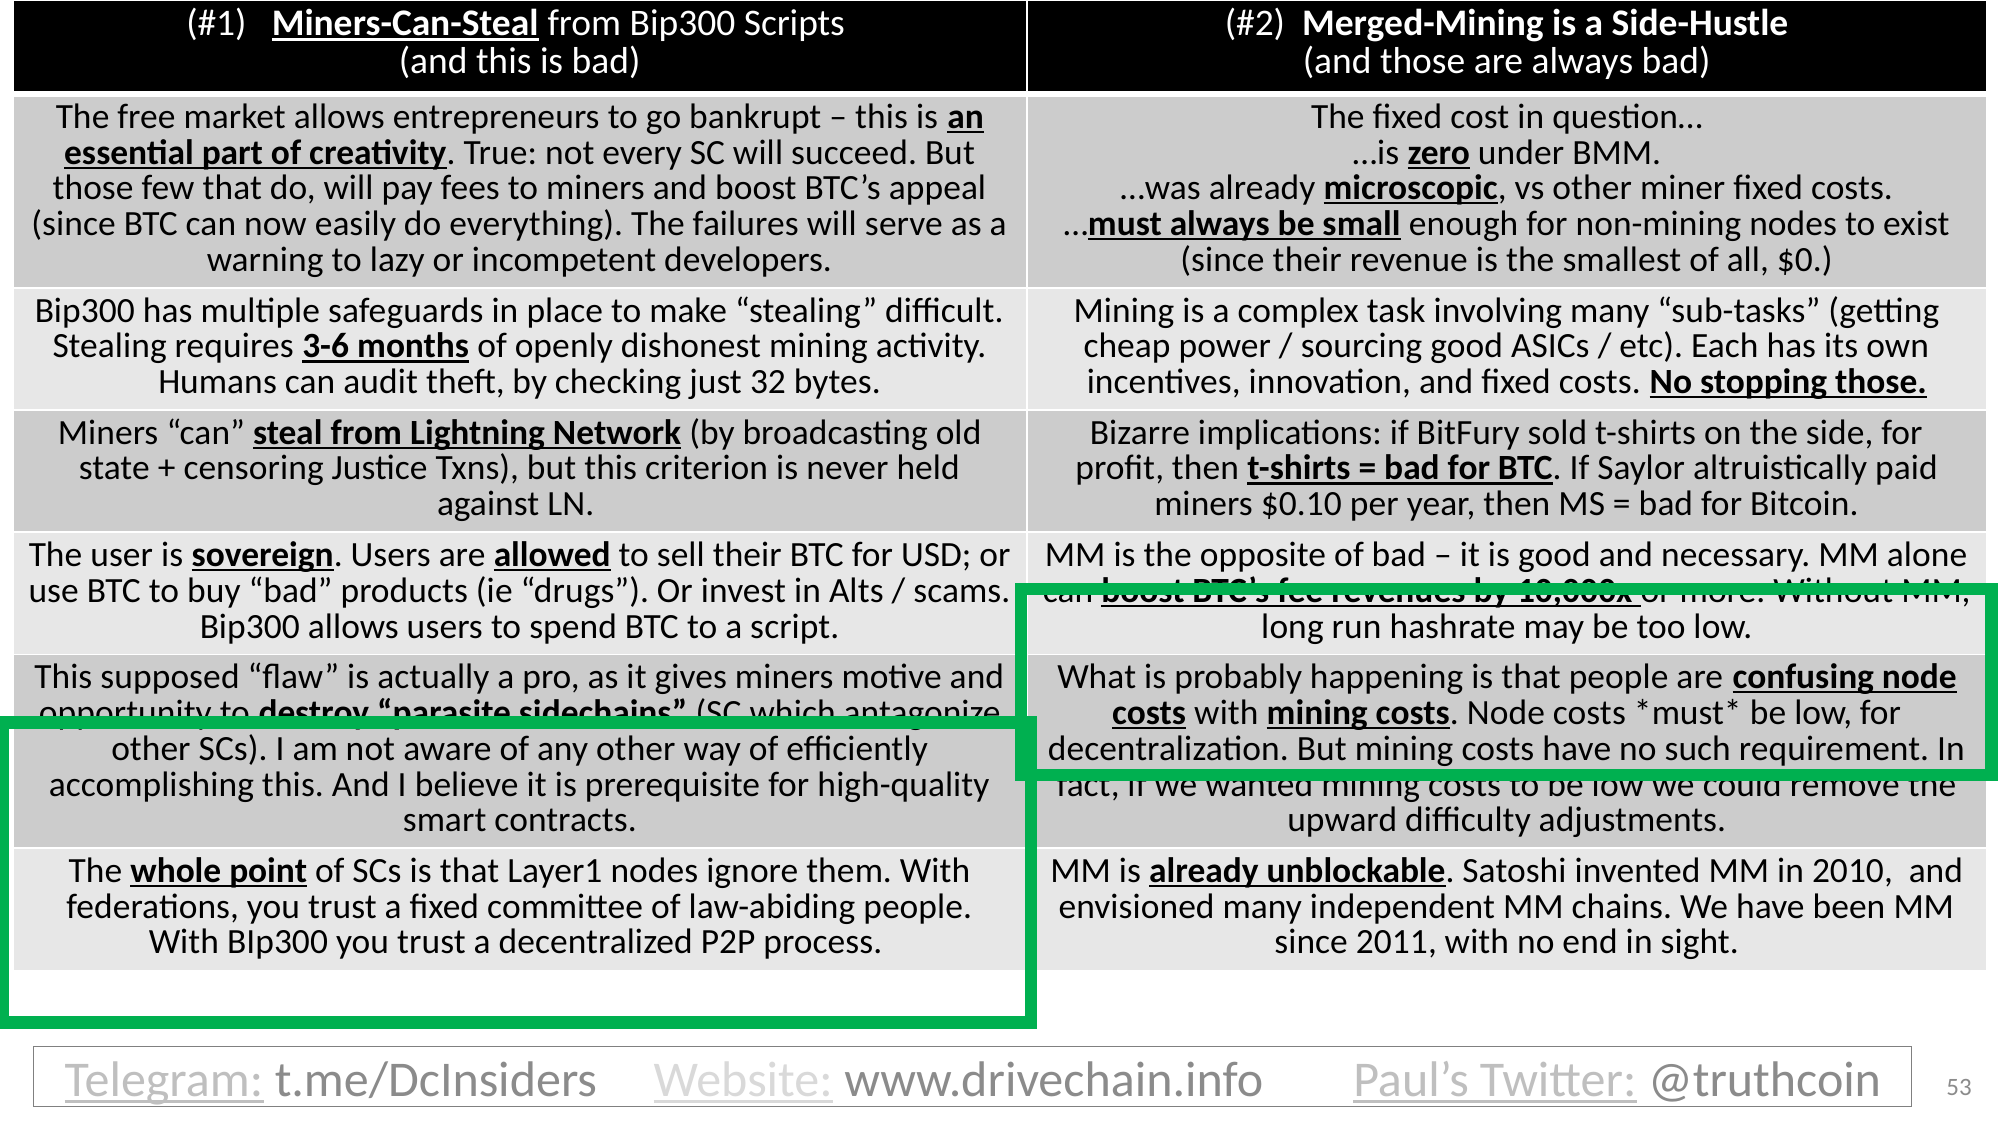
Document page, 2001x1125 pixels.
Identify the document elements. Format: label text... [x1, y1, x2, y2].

table_cell Miners “can” steal from Lightning Network (by broadcasting old state + censoring Justice Txns), but this criterion is never held against LN. [14, 411, 1026, 531]
footer Telegram: t.me/DcInsiders Website: www.drivechain.info Paul’s Twitter: @truthcoin [33, 1046, 1912, 1107]
table_cell The free market allows entrepreneurs to go bankrupt – this is an essential part of creativity. True: not every SC will succeed. But those few that do, will pay fees to miners and boost BTC’s appeal (since BTC can now easily do everything). The failures will serve as a warning to lazy or incompetent developers. [14, 97, 1026, 287]
table_cell Bip300 has multiple safeguards in place to make “stealing” difficult. Stealing requires 3-6 months of openly dishonest mining activity. Humans can audit theft, by checking just 32 bytes. [14, 289, 1026, 409]
slide_number 53 [1915, 1055, 1987, 1116]
table_cell MM is the opposite of bad – it is good and necessary. MM alone can boost BTC’s fee revenues by 10,000x or more. Without MM, long run hashrate may be too low. [1028, 533, 1986, 588]
table_cell The fixed cost in question… …is zero under BMM. …was already microscopic, vs other miner fixed costs. …must always be small enough for non-mining nodes to exist (since their revenue is the smallest of all, $0.) [1028, 97, 1986, 287]
text_box [1, 721, 1032, 1024]
text_box [1020, 588, 1993, 776]
table_cell MM is already unblockable. Satoshi invented MM in 2010, and envisioned many independent MM chains. We have been MM since 2011, with no end in sight. [1032, 849, 1986, 970]
table_header (#2) Merged-Mining is a Side-Hustle (and those are always bad) [1028, 1, 1986, 91]
table_cell Mining is a complex task involving many “sub-tasks” (getting cheap power / sourcing good ASICs / etc). Each has its own incentives, innovation, and fixed costs. No stopping those. [1028, 289, 1986, 409]
table_cell Bizarre implications: if BitFury sold t-shirts on the side, for profit, then t-shirts = bad for BTC. If Saylor altruistically paid miners $0.10 per year, then MS = bad for Bitcoin. [1028, 411, 1986, 531]
table_cell The user is sovereign. Users are allowed to sell their BTC for USD; or use BTC to buy “bad” products (ie “drugs”). Or invest in Alts / scams. Bip300 allows users to spend BTC to a script. [14, 533, 1026, 654]
table_header (#1) Miners-Can-Steal from Bip300 Scripts (and this is bad) [14, 1, 1026, 91]
table_cell This supposed “flaw” is actually a pro, as it gives miners motive and opportunity to destroy “parasite sidechains” (SC which antagonize other SCs). I am not aware of any other way of efficiently accomplishing this. And I believe it is prerequisite for high-quality smart contracts. [14, 655, 1020, 721]
table_cell What is probably happening is that people are confusing node costs with mining costs. Node costs *must* be low, for decentralization. But mining costs have no such requirement. In fact, if we wanted mining costs to be low we could remove the upward difficulty adjustments. [1032, 776, 1986, 847]
